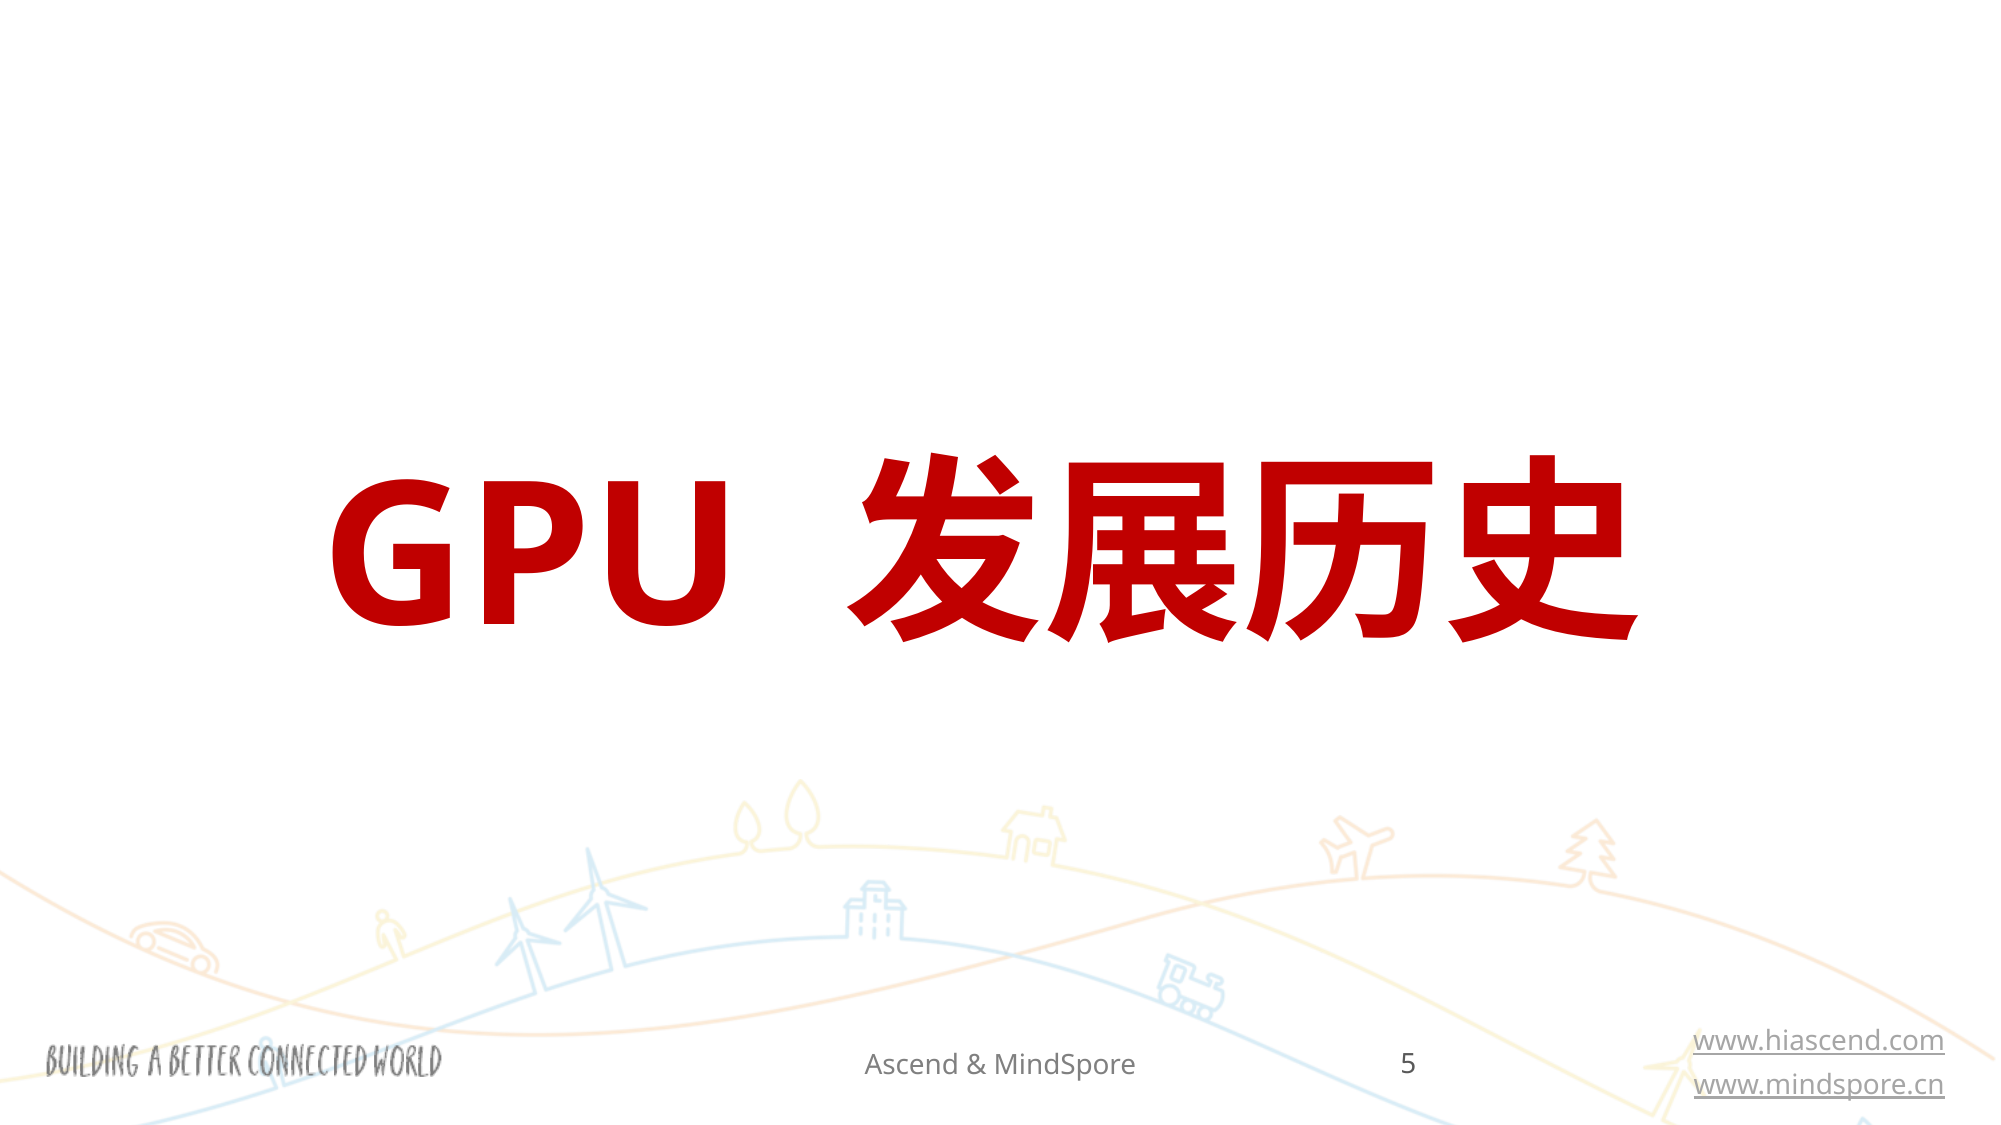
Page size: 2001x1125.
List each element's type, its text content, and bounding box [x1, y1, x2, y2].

title GPU 发展历史 [102, 111, 1863, 929]
picture [23, 1023, 468, 1105]
